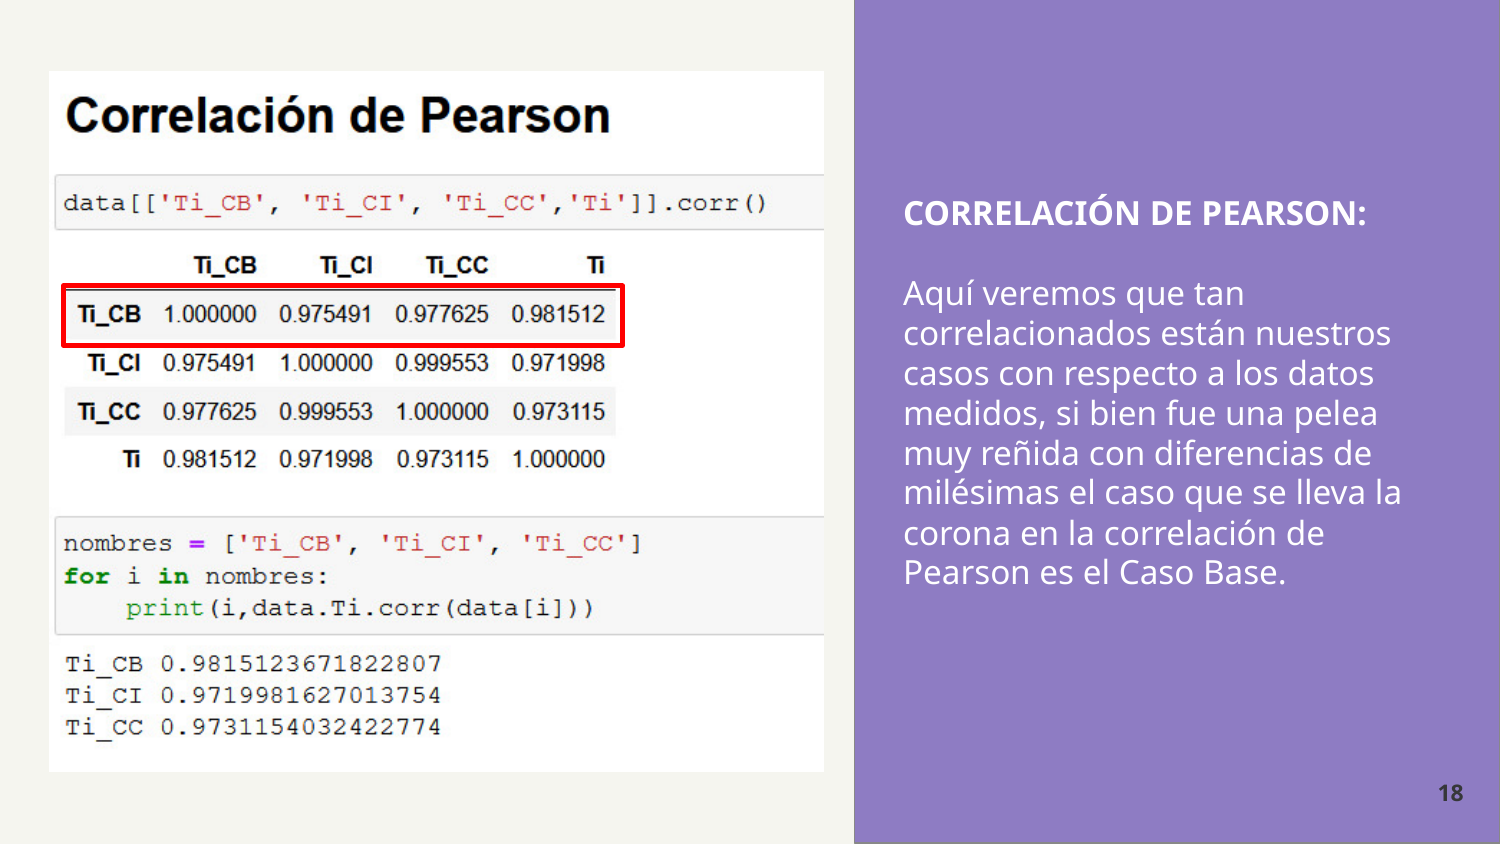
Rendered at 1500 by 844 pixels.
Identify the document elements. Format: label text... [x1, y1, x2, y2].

text_box CORRELACIÓN DE PEARSON: Aquí veremos que tan correlacionados están nuestros casos con respecto a los datos medidos, si bien fue una pelea muy reñida con diferencias de milésimas el caso que se lleva la corona en la correlación de Pearson es el Caso Base. [888, 177, 1467, 607]
text_box [854, 0, 1500, 844]
slide_number ‹#› [1374, 779, 1464, 809]
picture [49, 71, 824, 772]
